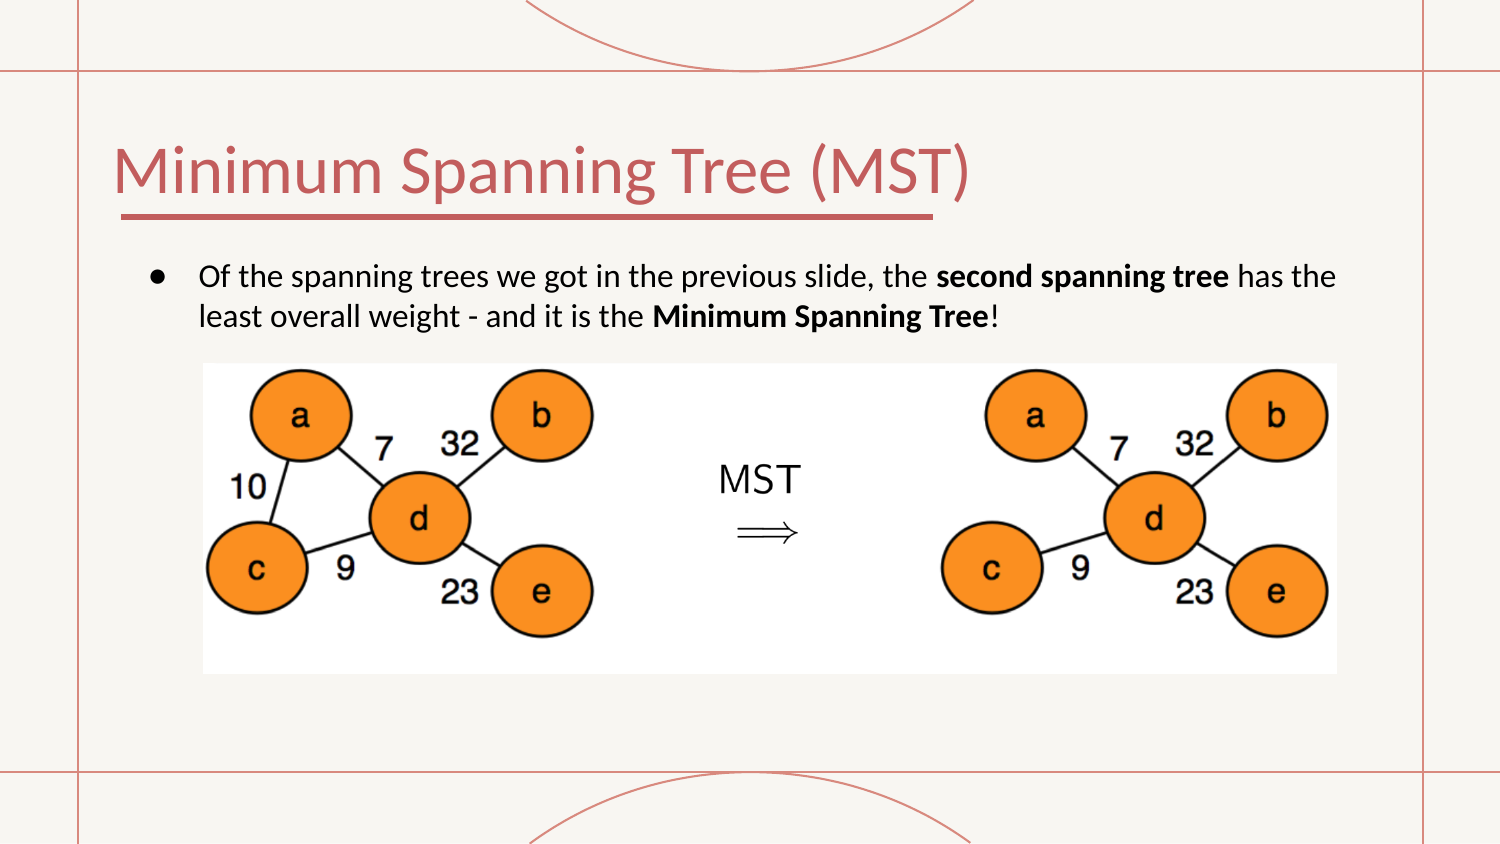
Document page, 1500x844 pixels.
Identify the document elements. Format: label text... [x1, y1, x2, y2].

title Minimum Spanning Tree (MST) [112, 125, 1076, 266]
list Of the spanning trees we got in the previous slide, the second spanning tree has the least overall weight - and it is the Minimum Spanning Tree! [123, 254, 1364, 730]
picture [203, 363, 1337, 674]
